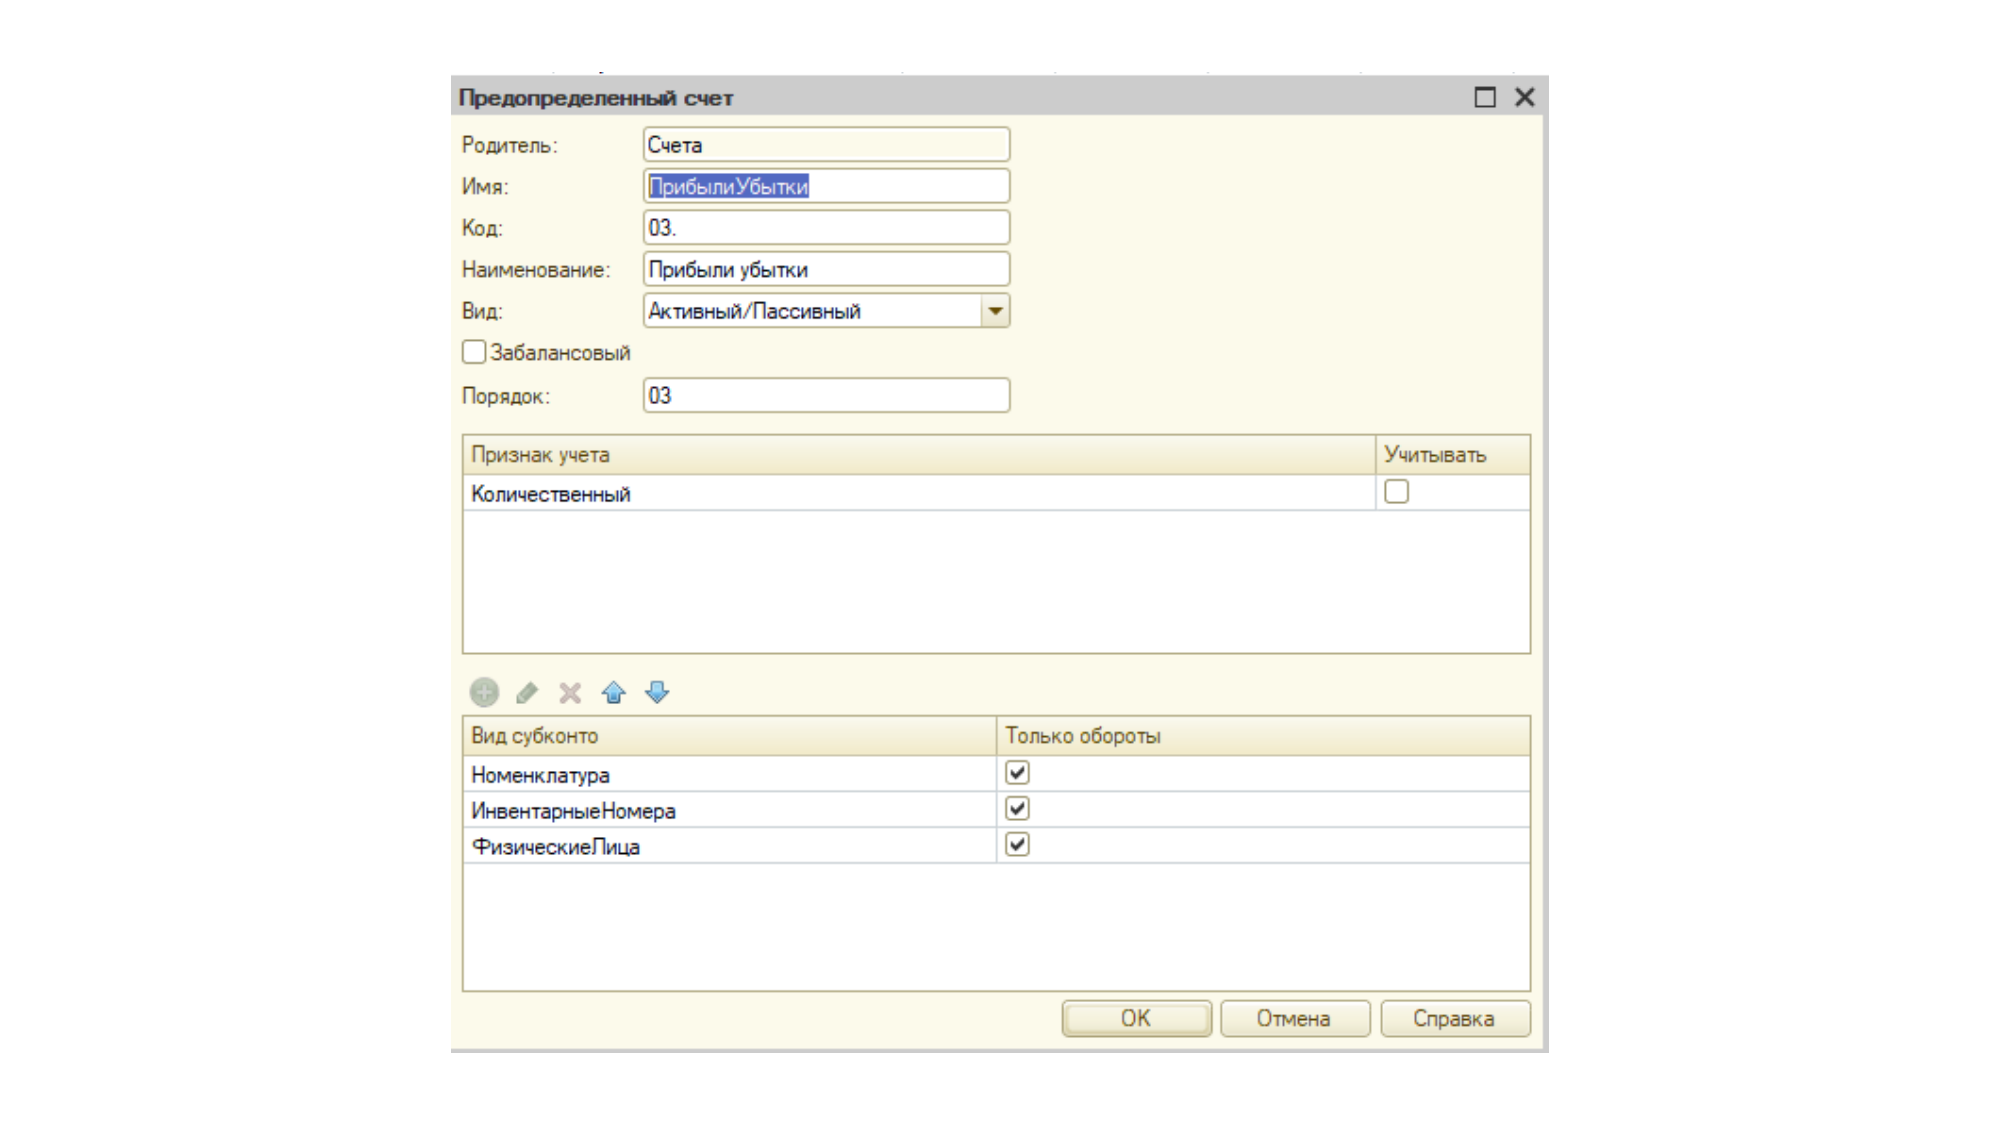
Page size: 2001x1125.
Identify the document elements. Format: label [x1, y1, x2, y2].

picture [451, 72, 1549, 1053]
